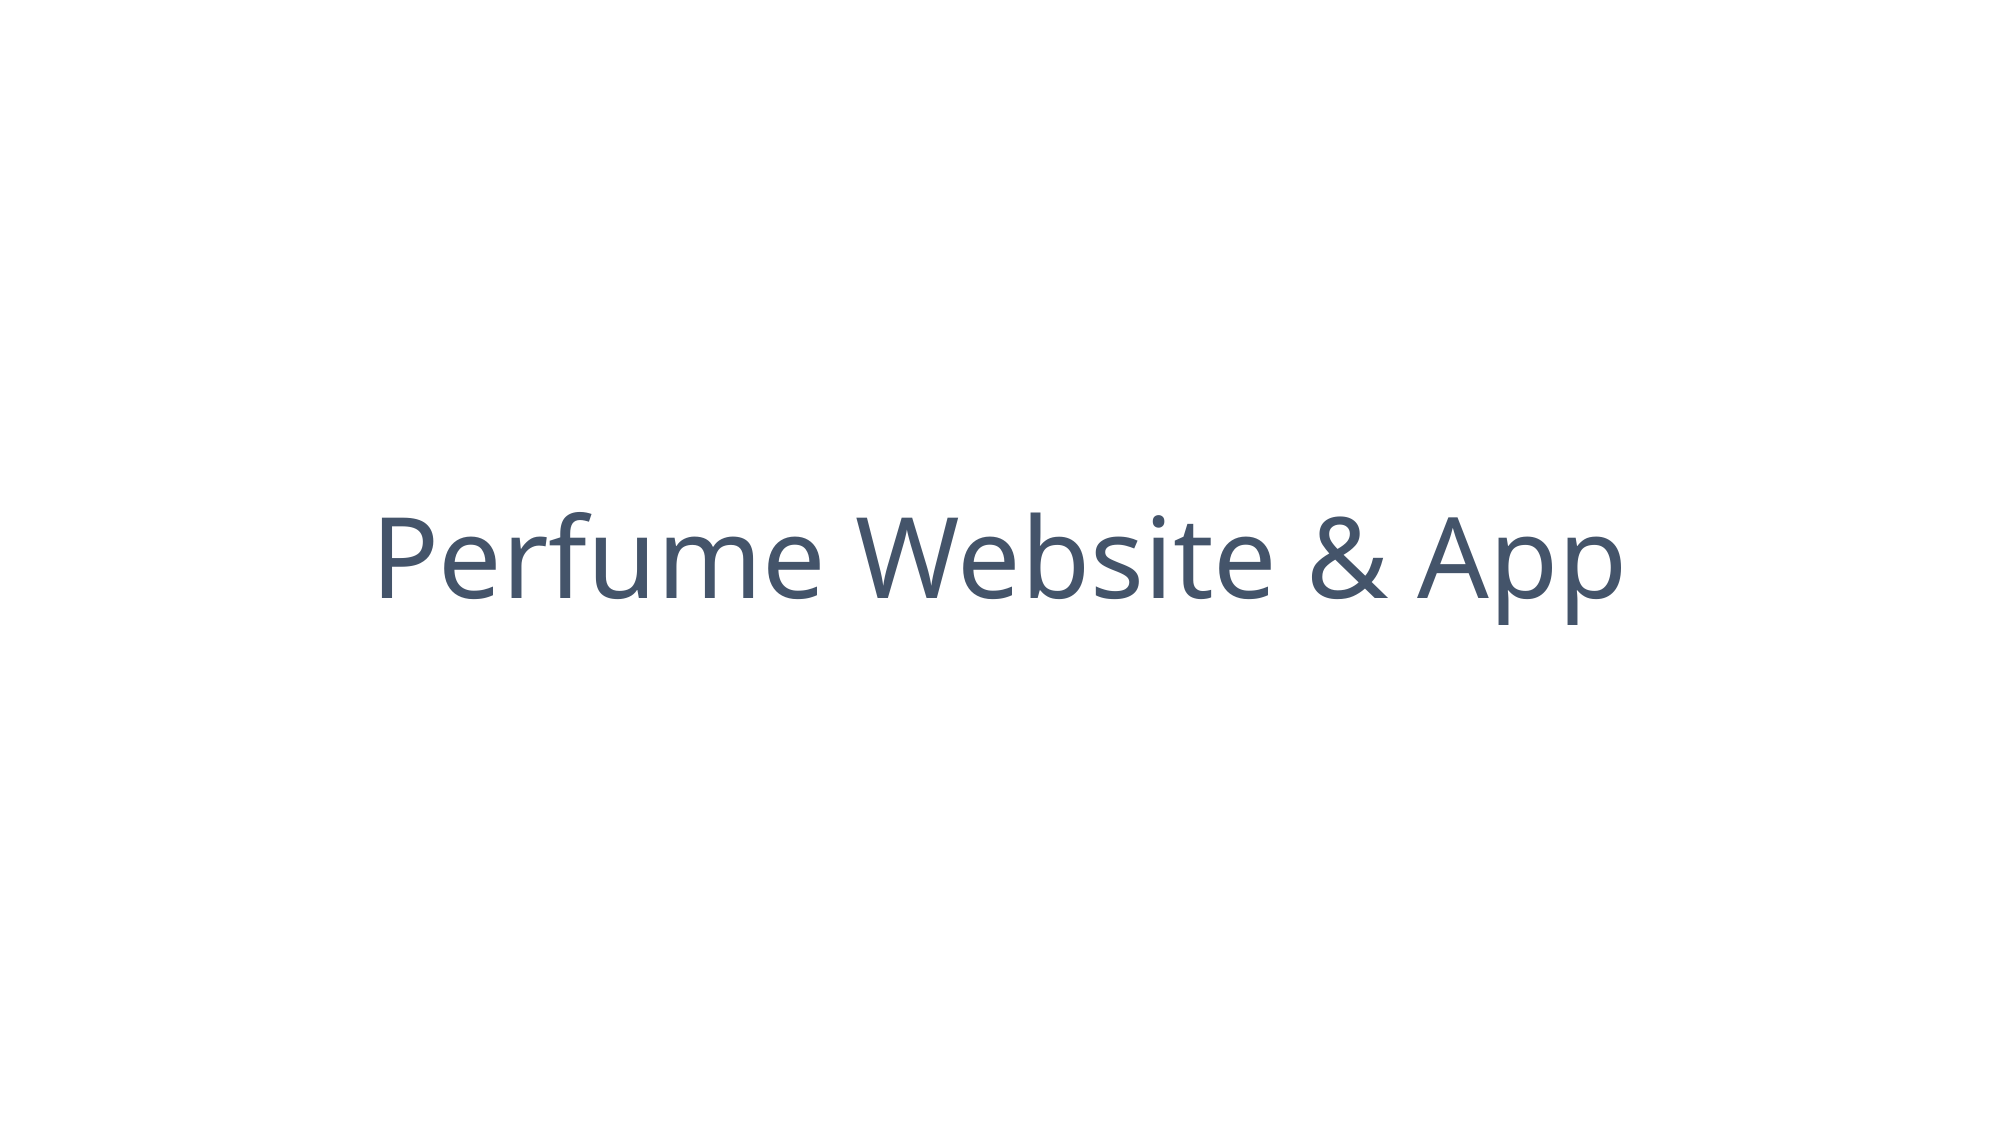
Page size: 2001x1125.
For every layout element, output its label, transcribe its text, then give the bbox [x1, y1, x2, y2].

title Perfume Website & App [137, 453, 1863, 672]
